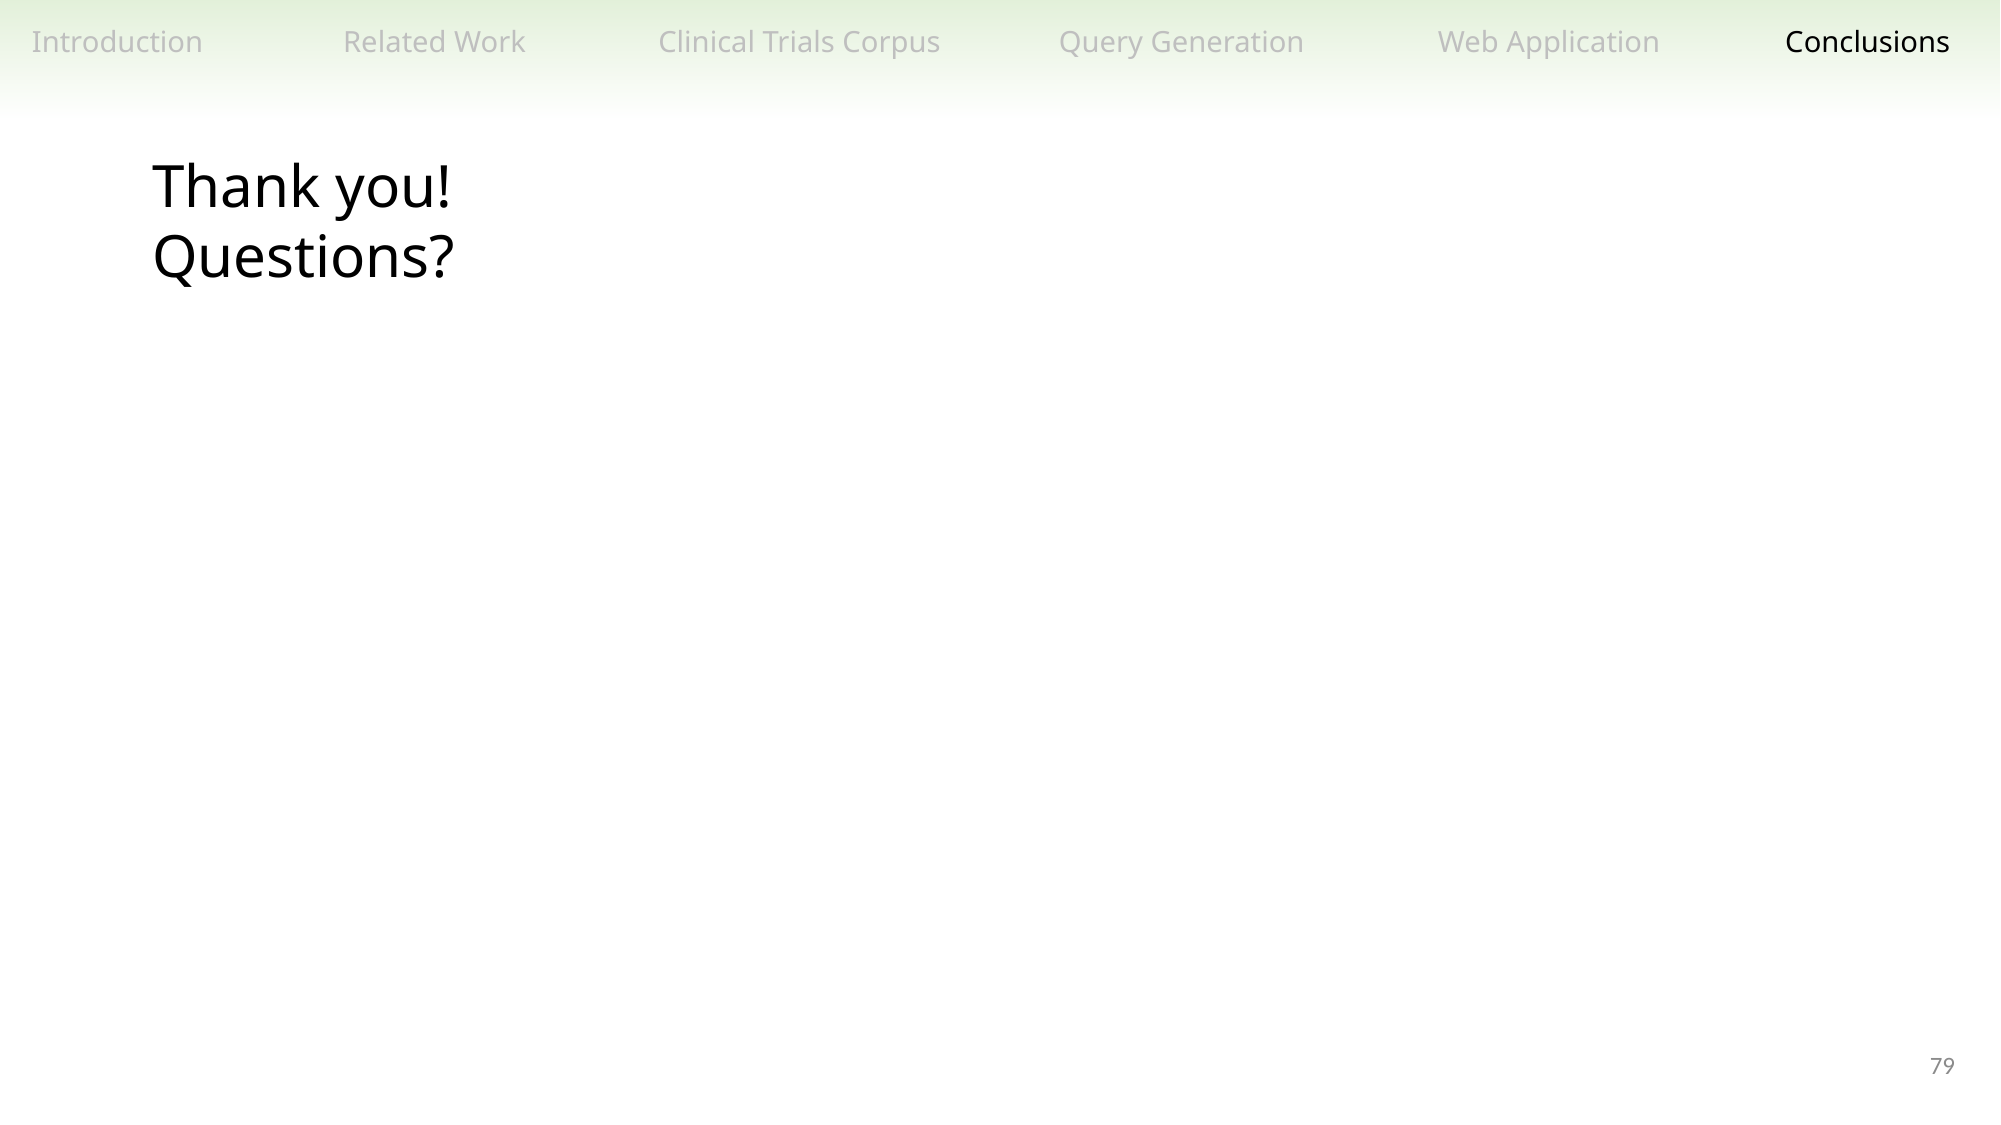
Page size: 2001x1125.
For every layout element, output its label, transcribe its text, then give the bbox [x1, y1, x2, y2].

text_box Thank you! Questions? [137, 141, 782, 297]
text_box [24, 15, 1963, 67]
slide_number 79 [1520, 1035, 1971, 1096]
